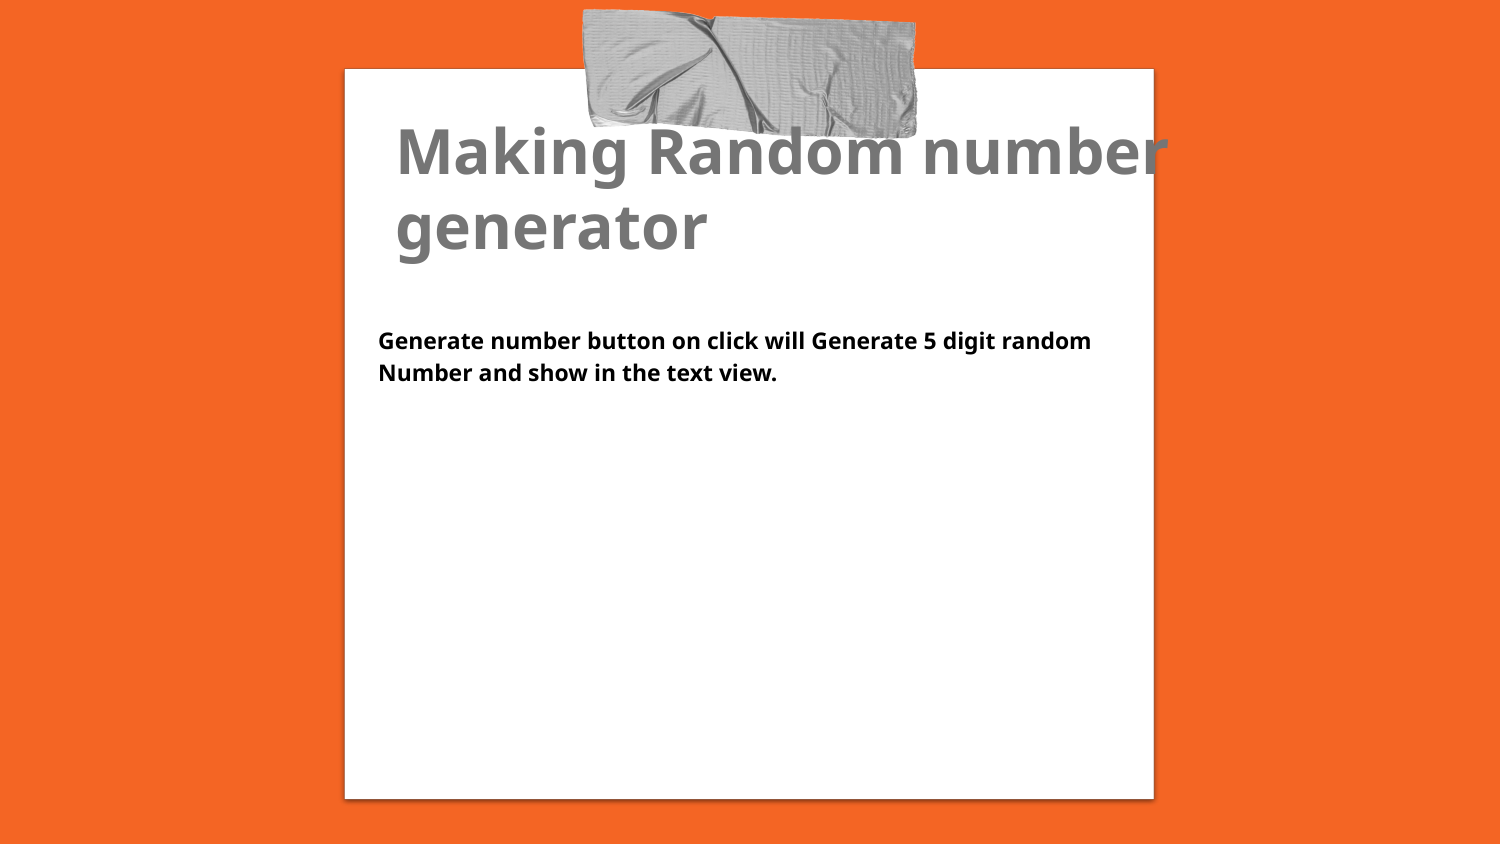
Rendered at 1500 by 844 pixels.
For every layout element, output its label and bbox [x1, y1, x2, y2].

picture [312, 7, 1188, 829]
